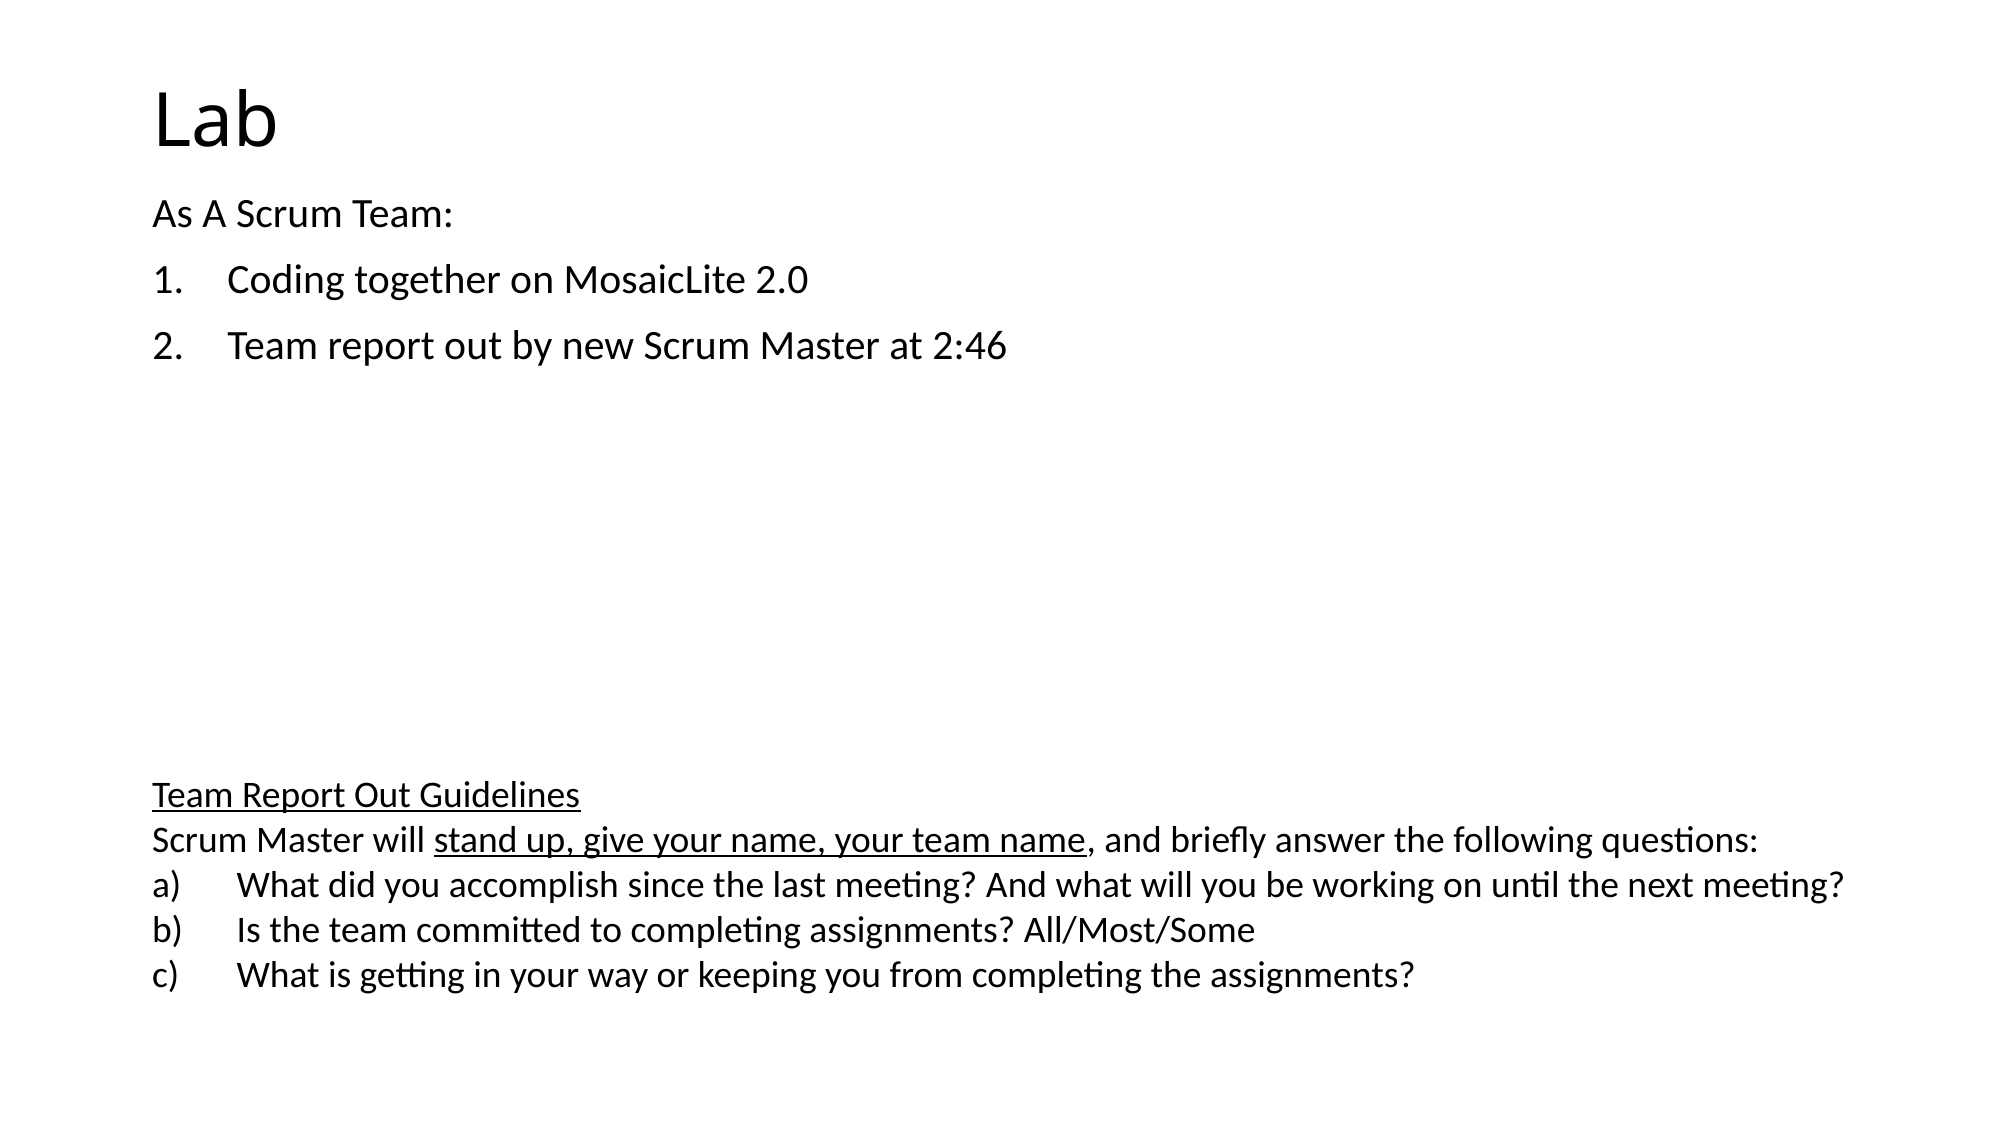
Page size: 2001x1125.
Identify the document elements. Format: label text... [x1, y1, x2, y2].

title Lab [137, 59, 1863, 184]
list As A Scrum Team: Coding together on MosaicLite 2.0 Team report out by new Scrum Master at 2:46 [137, 184, 1896, 694]
text_box Team Report Out Guidelines Scrum Master will stand up, give your name, your team name, and briefly answer the following questions: What did you accomplish since the last meeting? And what will you be working on until the next meeting? Is the team committed to completing assignments? All/Most/Some What is getting in your way or keeping you from completing the assignments? [137, 762, 1863, 1003]
